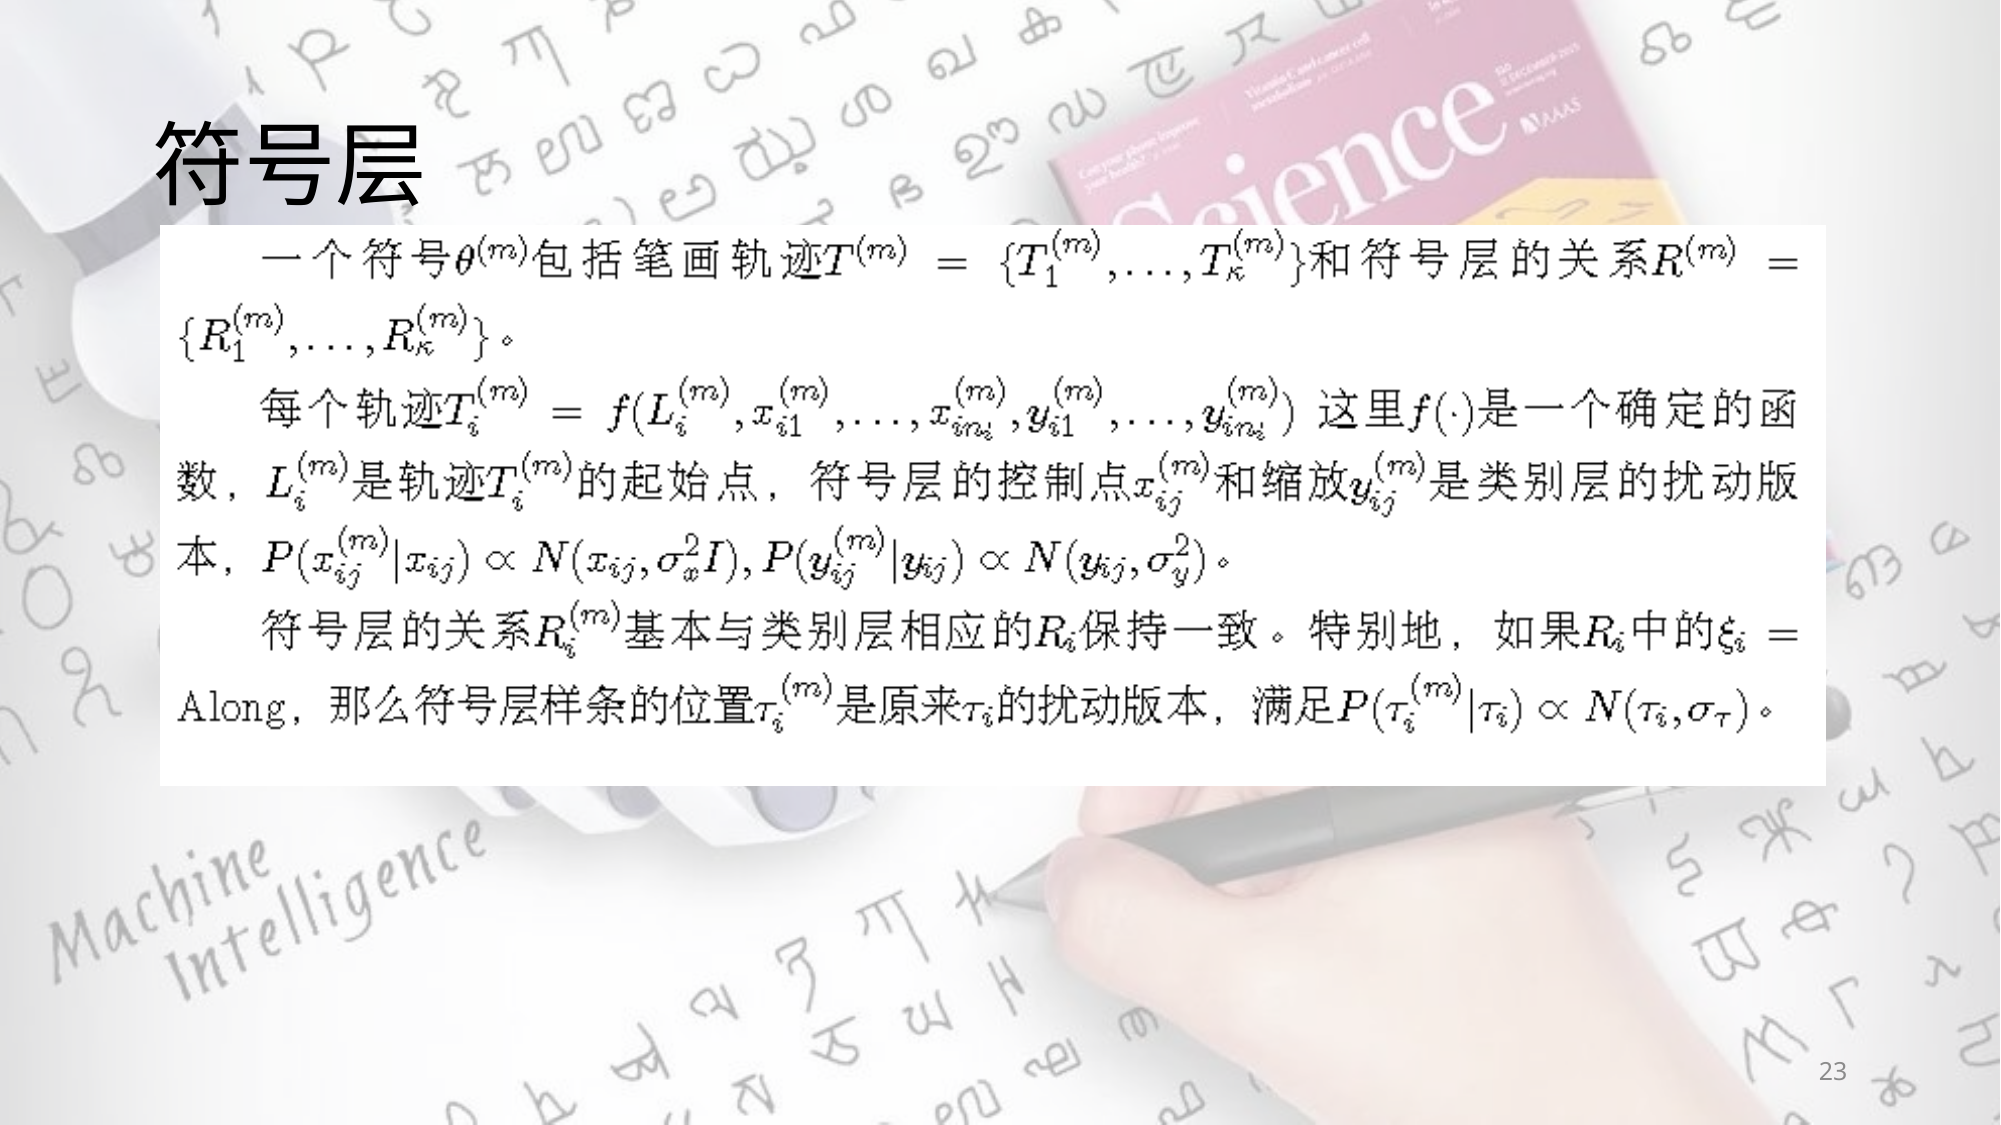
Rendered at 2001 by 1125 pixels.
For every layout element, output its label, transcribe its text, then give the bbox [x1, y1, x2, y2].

slide_number 23 [1412, 1042, 1863, 1103]
title 符号层 [137, 59, 1863, 278]
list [160, 225, 1826, 787]
